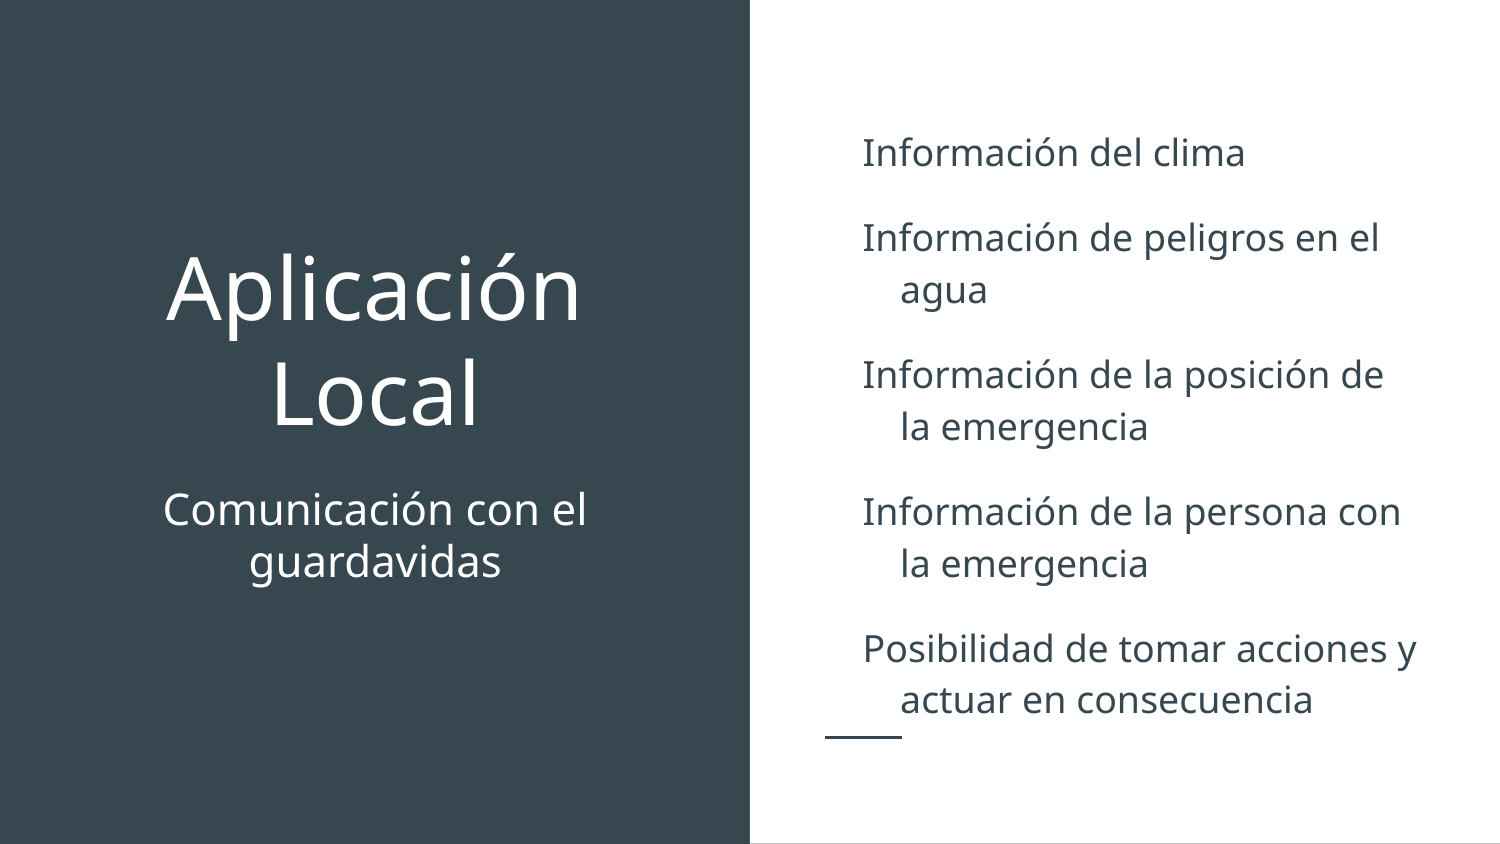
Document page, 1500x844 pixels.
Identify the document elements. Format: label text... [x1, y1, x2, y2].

subtitle Comunicación con el guardavidas [43, 466, 708, 688]
title Aplicación Local [43, 177, 708, 458]
list Información del clima Información de peligros en el agua Información de la posición de la emergencia Información de la persona con la emergencia Posibilidad de tomar acciones y actuar en consecuencia [810, 118, 1440, 725]
